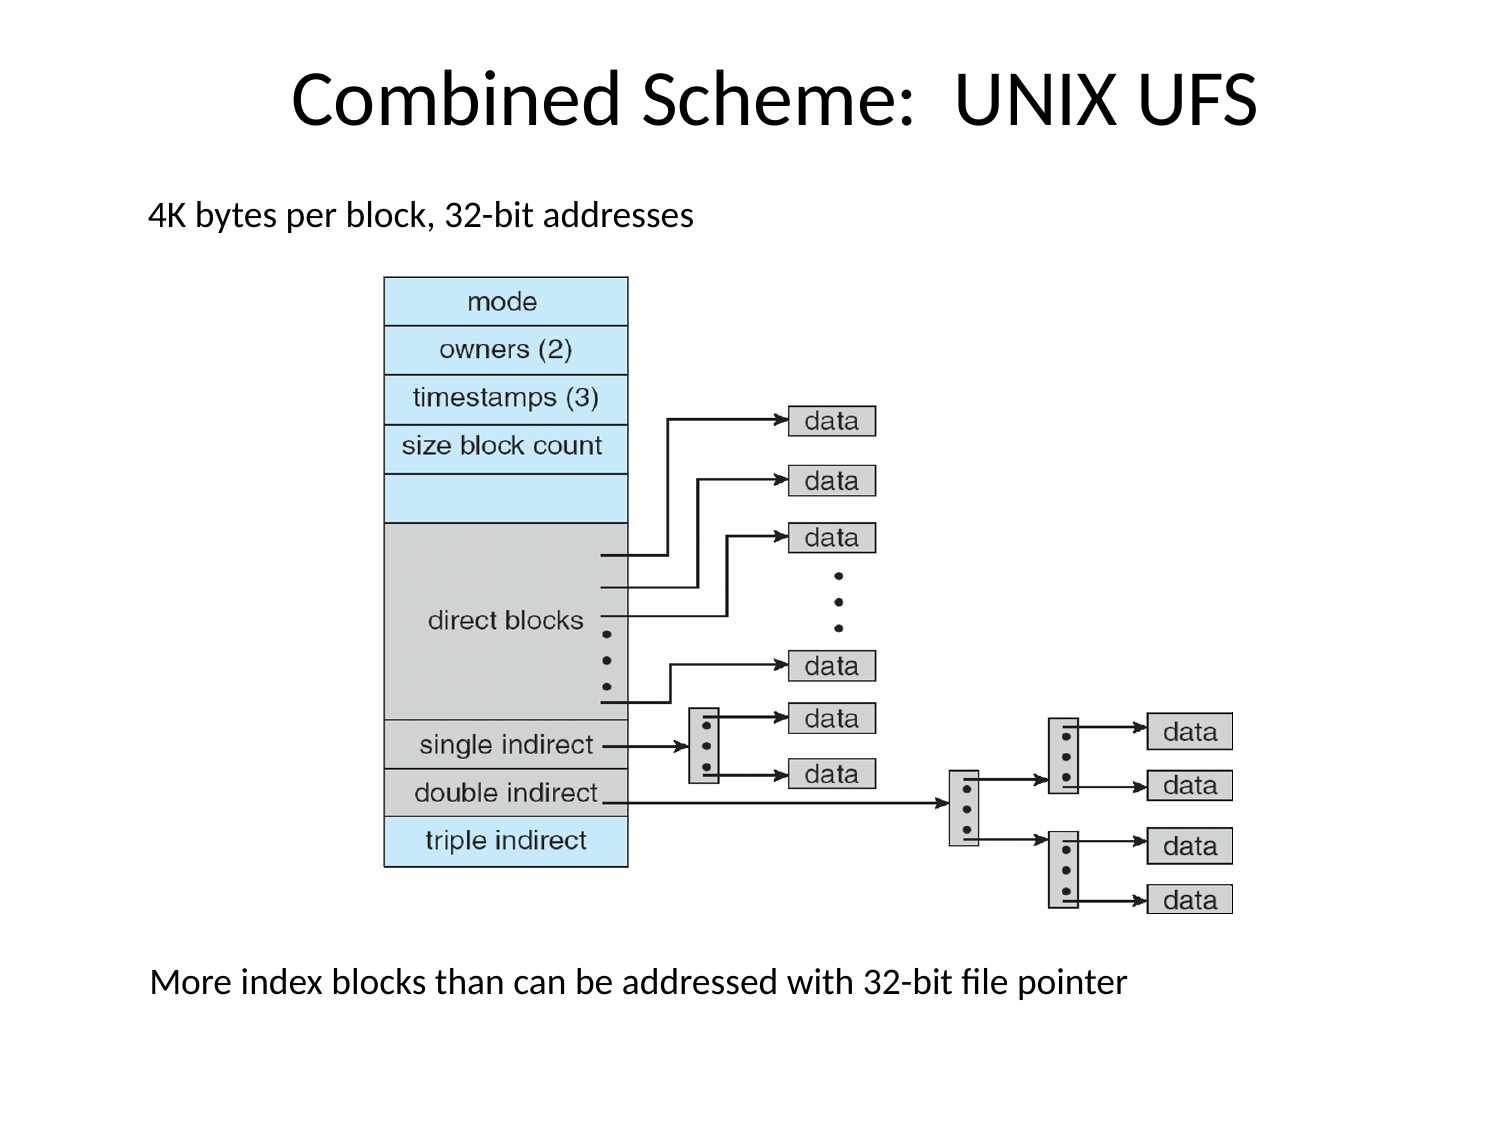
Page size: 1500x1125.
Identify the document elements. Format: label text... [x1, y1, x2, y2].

picture [383, 276, 1233, 915]
text_box 4K bytes per block, 32-bit addresses [133, 182, 1366, 242]
title Combined Scheme: UNIX UFS [109, 37, 1460, 211]
text_box More index blocks than can be addressed with 32-bit file pointer [134, 949, 1436, 1010]
